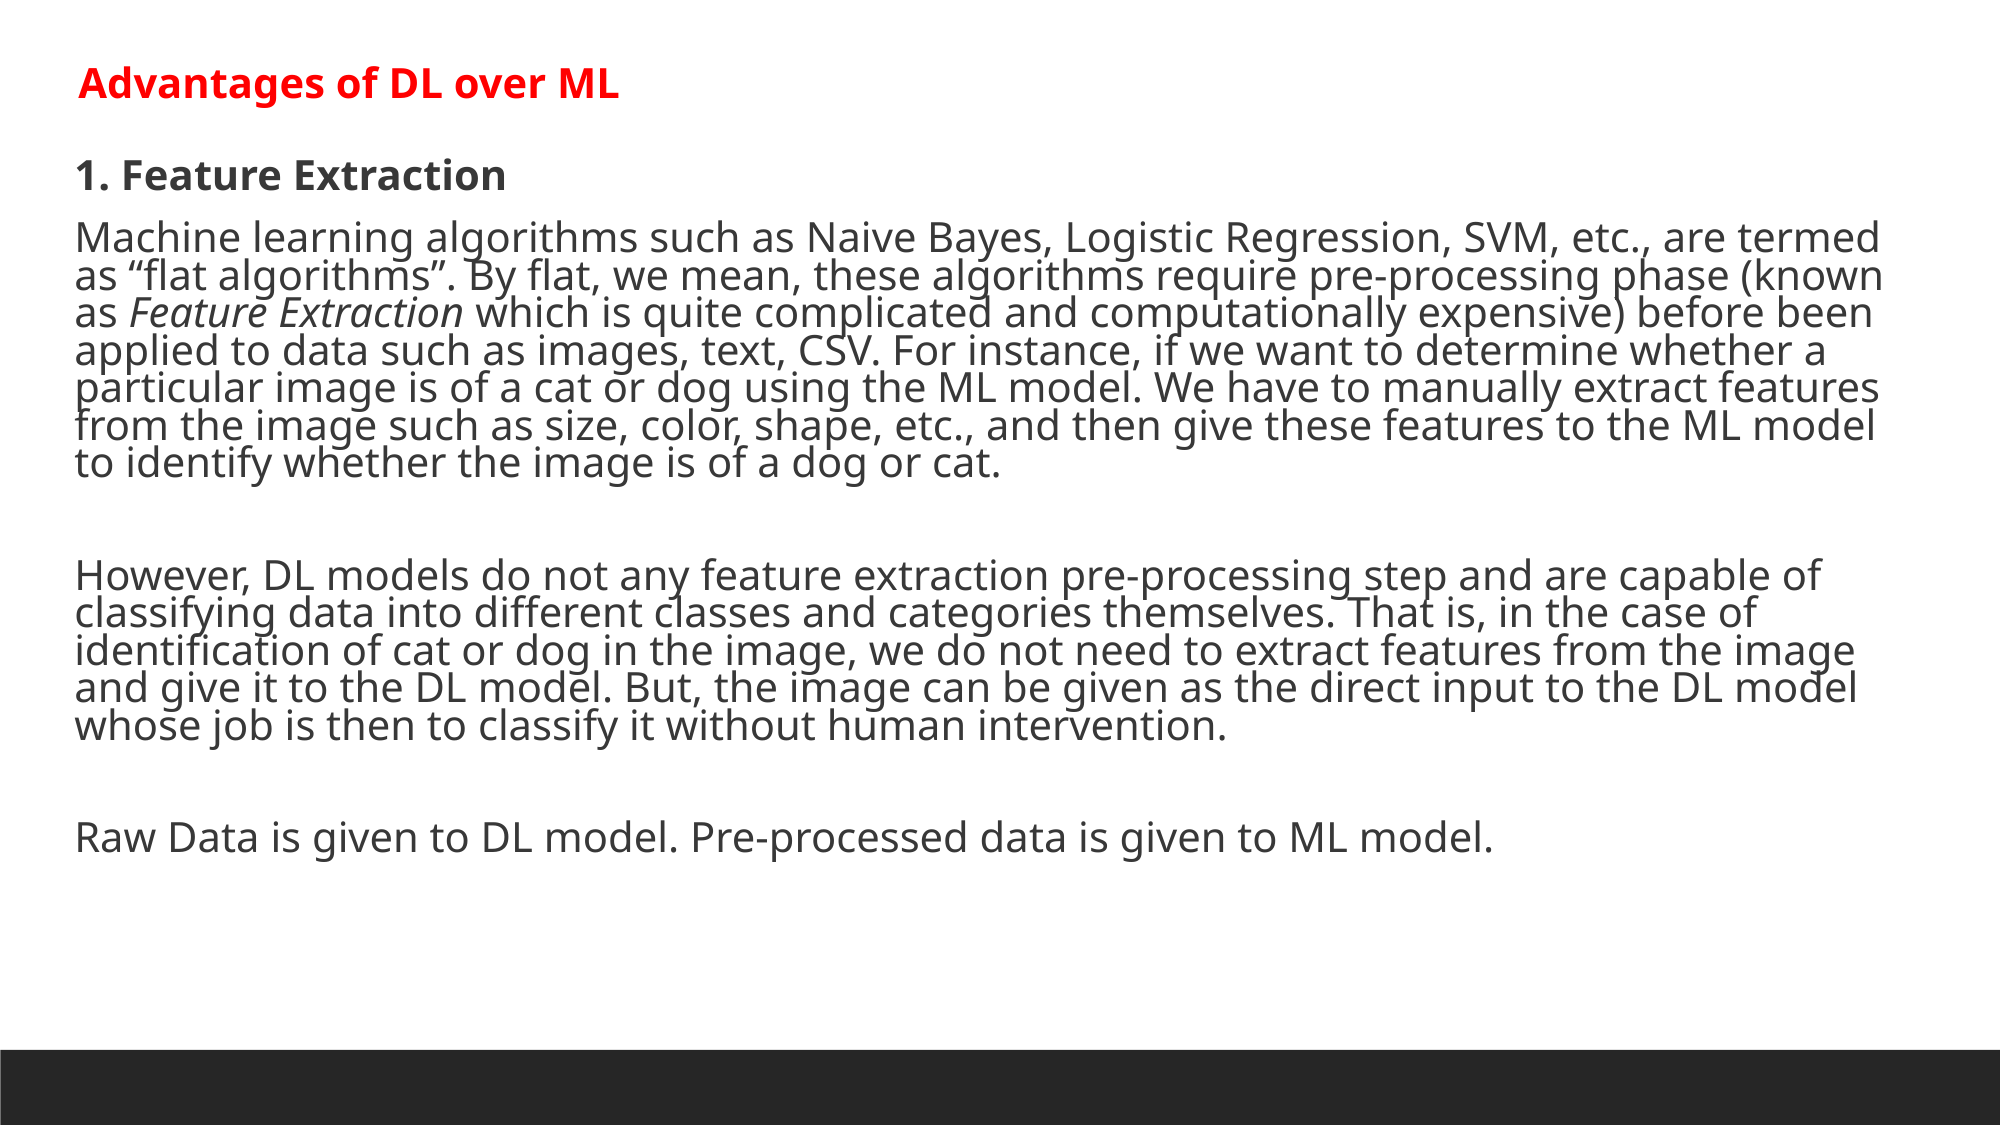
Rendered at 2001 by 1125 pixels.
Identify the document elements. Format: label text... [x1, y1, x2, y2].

text_box 1. Feature Extraction Machine learning algorithms such as Naive Bayes, Logistic Regression, SVM, etc., are termed as “flat algorithms”. By flat, we mean, these algorithms require pre-processing phase (known as Feature Extraction which is quite complicated and computationally expensive) before been applied to data such as images, text, CSV. For instance, if we want to determine whether a particular image is of a cat or dog using the ML model. We have to manually extract features from the image such as size, color, shape, etc., and then give these features to the ML model to identify whether the image is of a dog or cat. However, DL models do not any feature extraction pre-processing step and are capable of classifying data into different classes and categories themselves. That is, in the case of identification of cat or dog in the image, we do not need to extract features from the image and give it to the DL model. But, the image can be given as the direct input to the DL model whose job is then to classify it without human intervention. Raw Data is given to DL model. Pre-processed data is given to ML model. [59, 141, 1941, 869]
text_box Advantages of DL over ML [63, 49, 897, 115]
